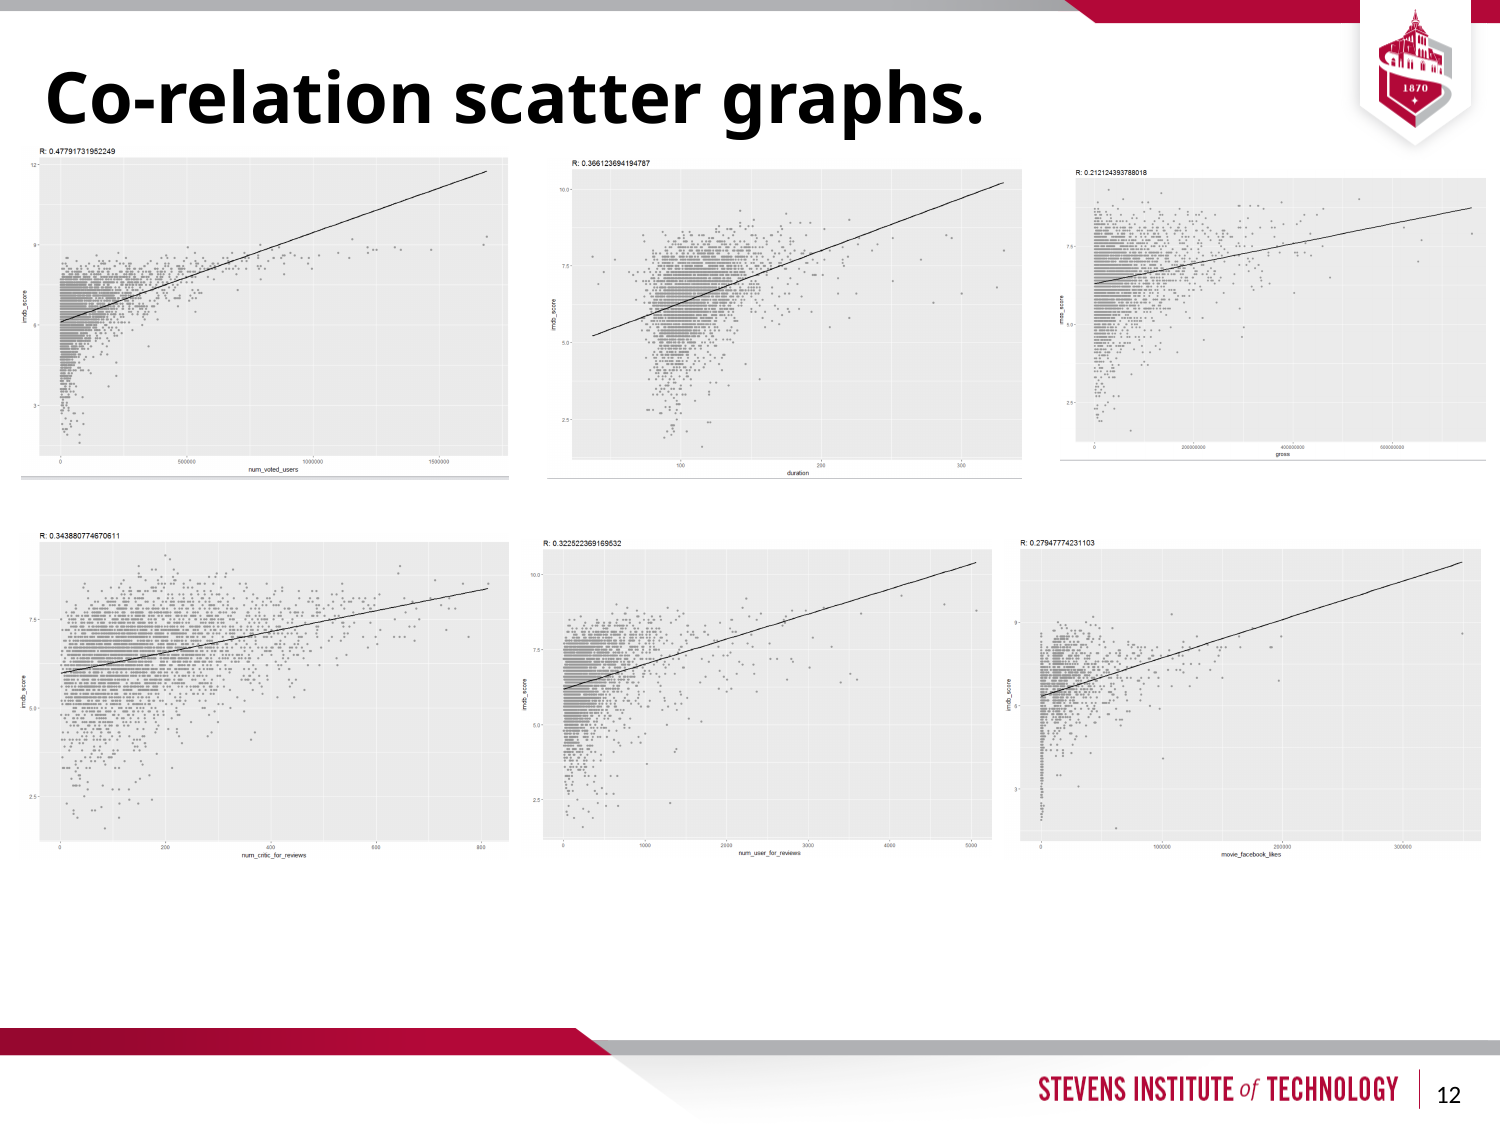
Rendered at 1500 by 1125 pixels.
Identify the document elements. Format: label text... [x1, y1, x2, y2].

picture [1004, 539, 1482, 861]
picture [521, 539, 992, 859]
picture [1060, 168, 1486, 461]
picture [0, 1028, 1500, 1125]
picture [547, 158, 1022, 480]
picture [18, 533, 509, 860]
picture [0, 0, 1500, 480]
slide_number 12 [1428, 1070, 1473, 1116]
title Co-relation scatter graphs. [36, 44, 1338, 234]
